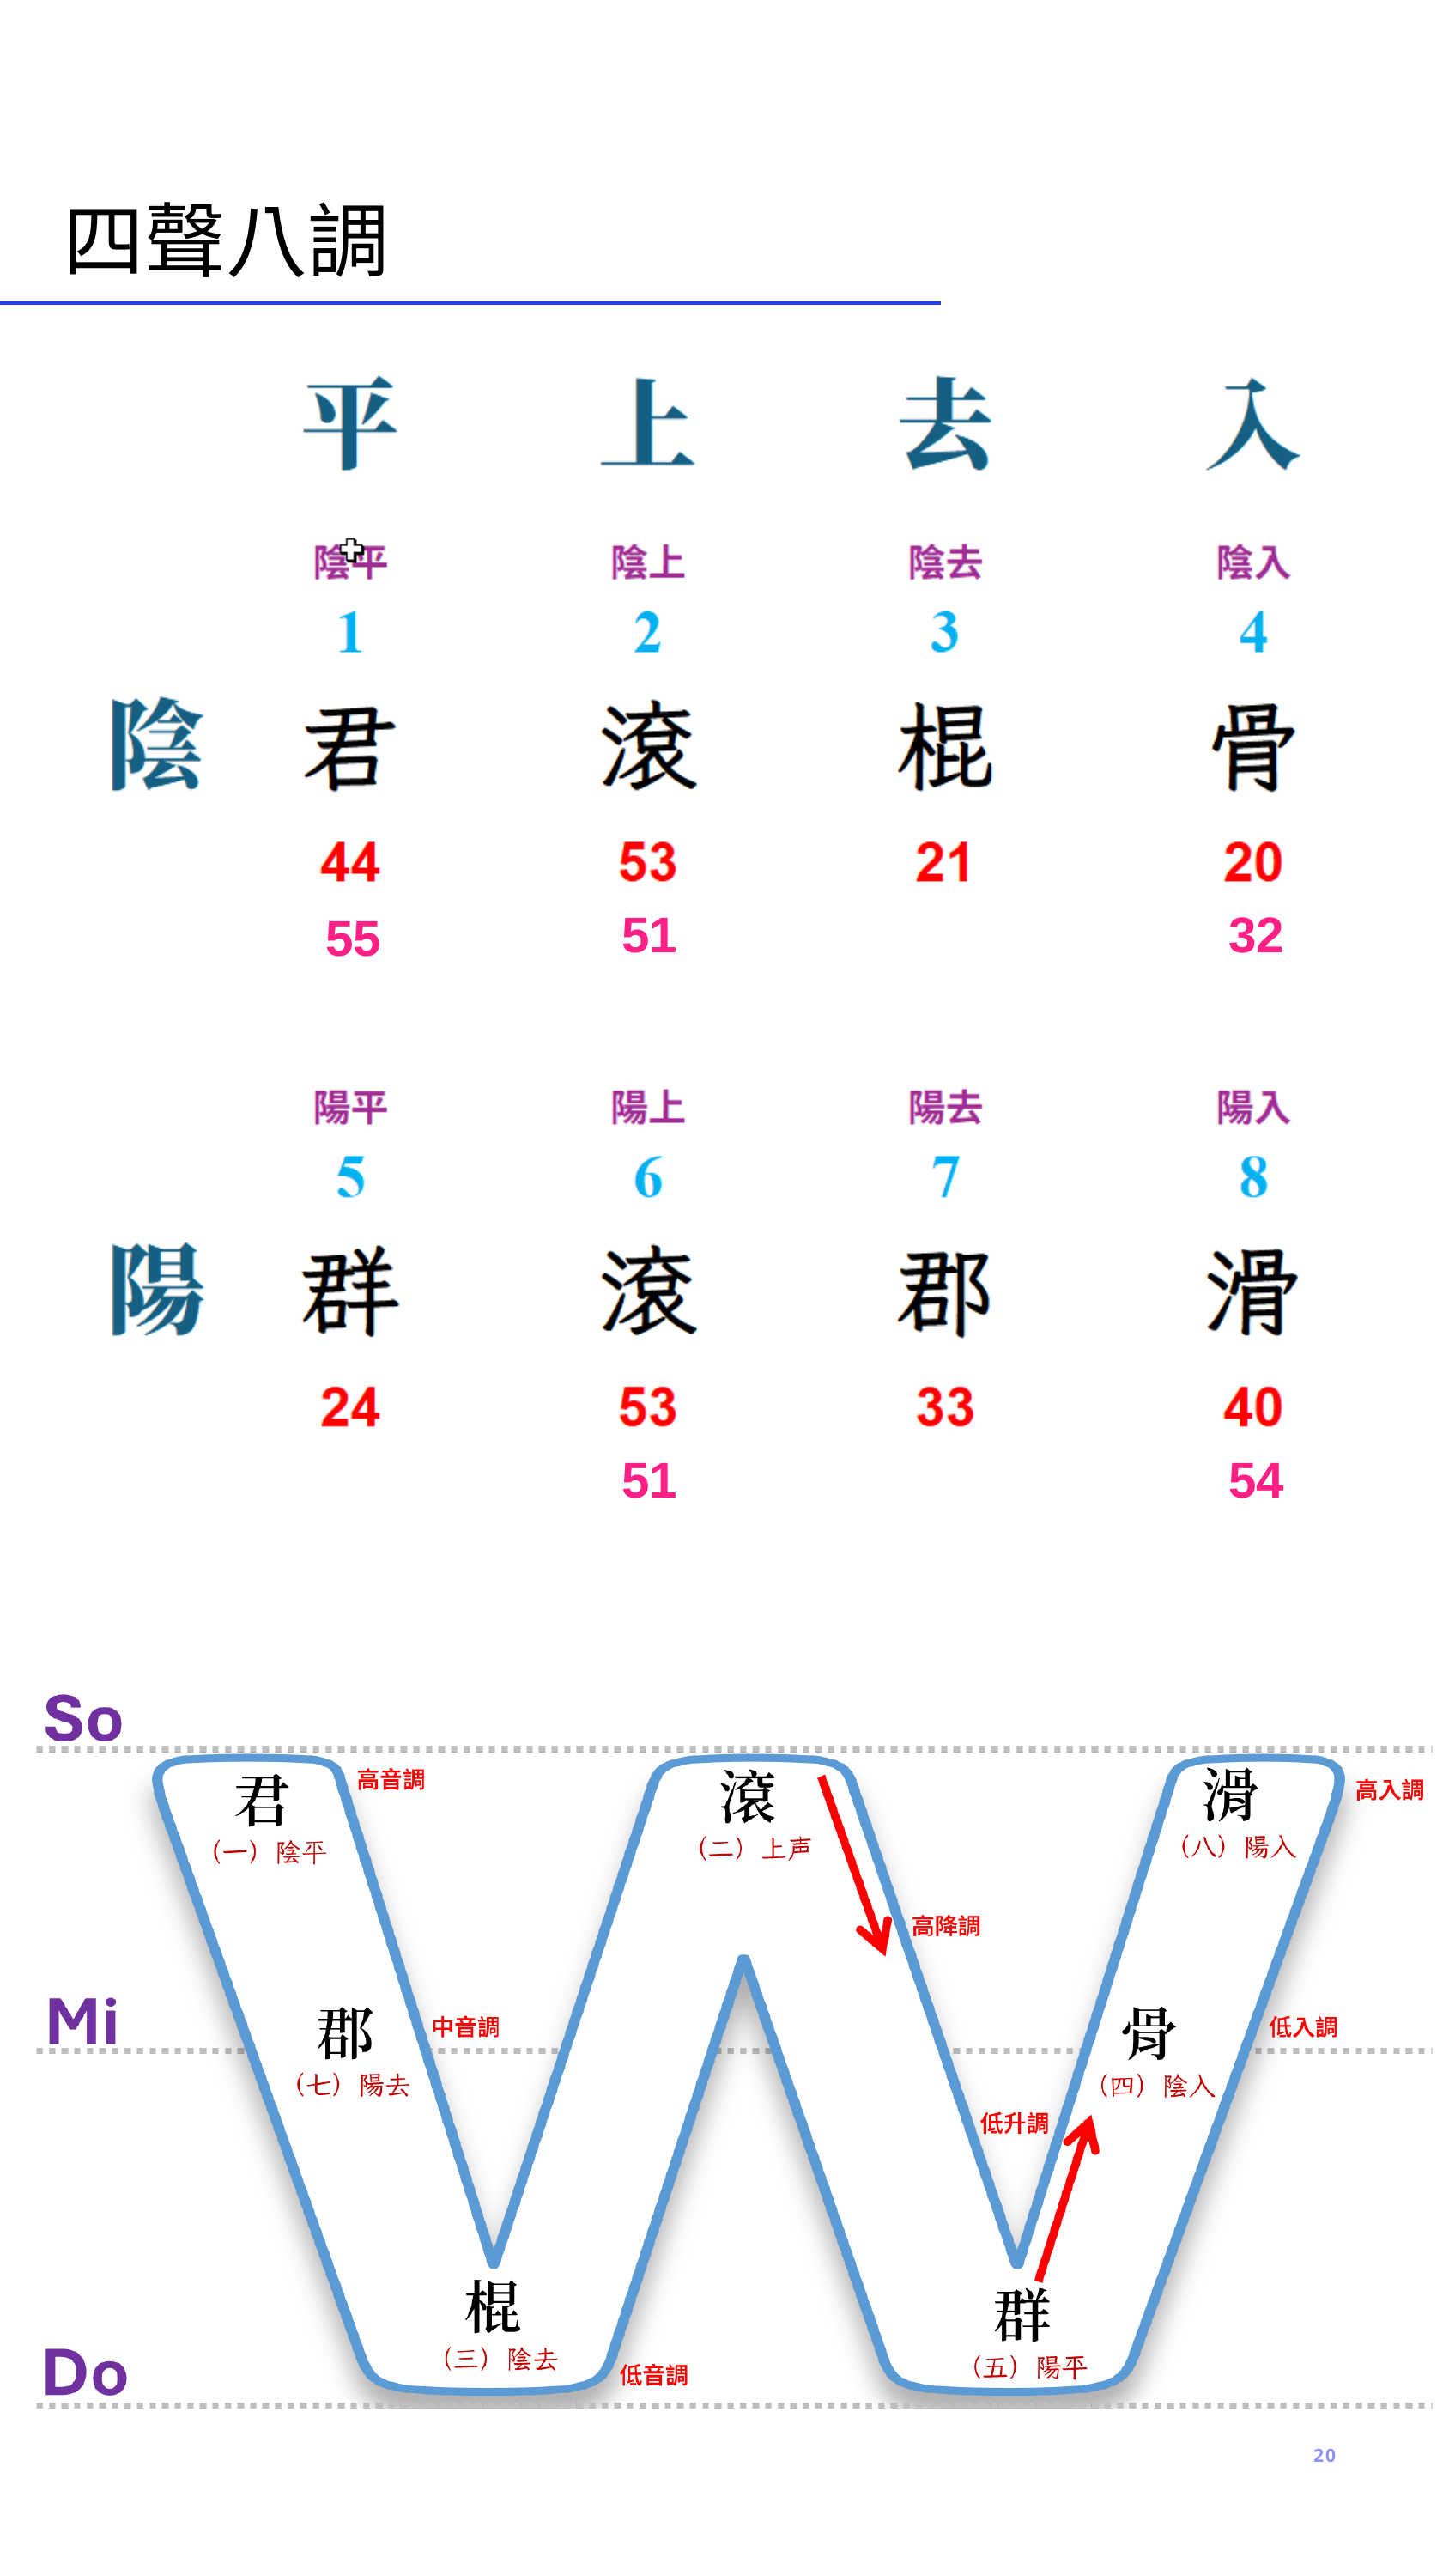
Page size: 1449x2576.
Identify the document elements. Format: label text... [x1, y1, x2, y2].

text_box 51 [609, 1469, 714, 1515]
slide_number 20 [1022, 2457, 1349, 2525]
picture [81, 350, 1331, 1469]
title 四聲八調 [50, 186, 786, 295]
picture [0, 1655, 1446, 2457]
text_box 54 [1216, 1469, 1321, 1515]
